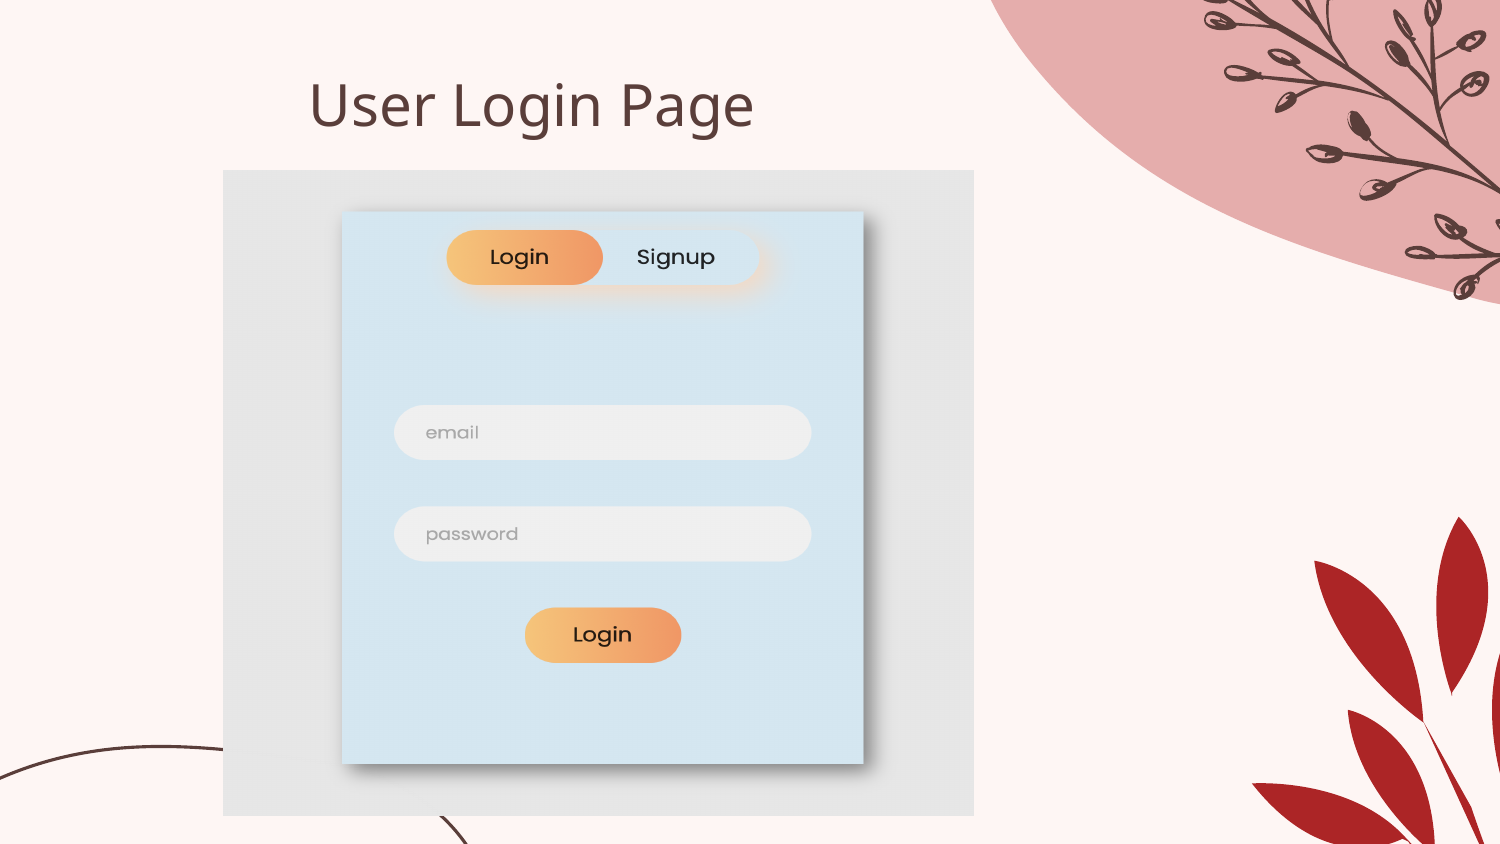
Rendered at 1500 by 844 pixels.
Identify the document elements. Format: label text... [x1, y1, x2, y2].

text_box [1436, 516, 1489, 697]
text_box [1492, 653, 1500, 774]
title User Login Page [115, 39, 949, 153]
text_box [1203, 0, 1500, 201]
text_box [1314, 560, 1485, 844]
picture [222, 170, 974, 816]
text_box [1251, 783, 1412, 844]
text_box [1404, 213, 1500, 301]
